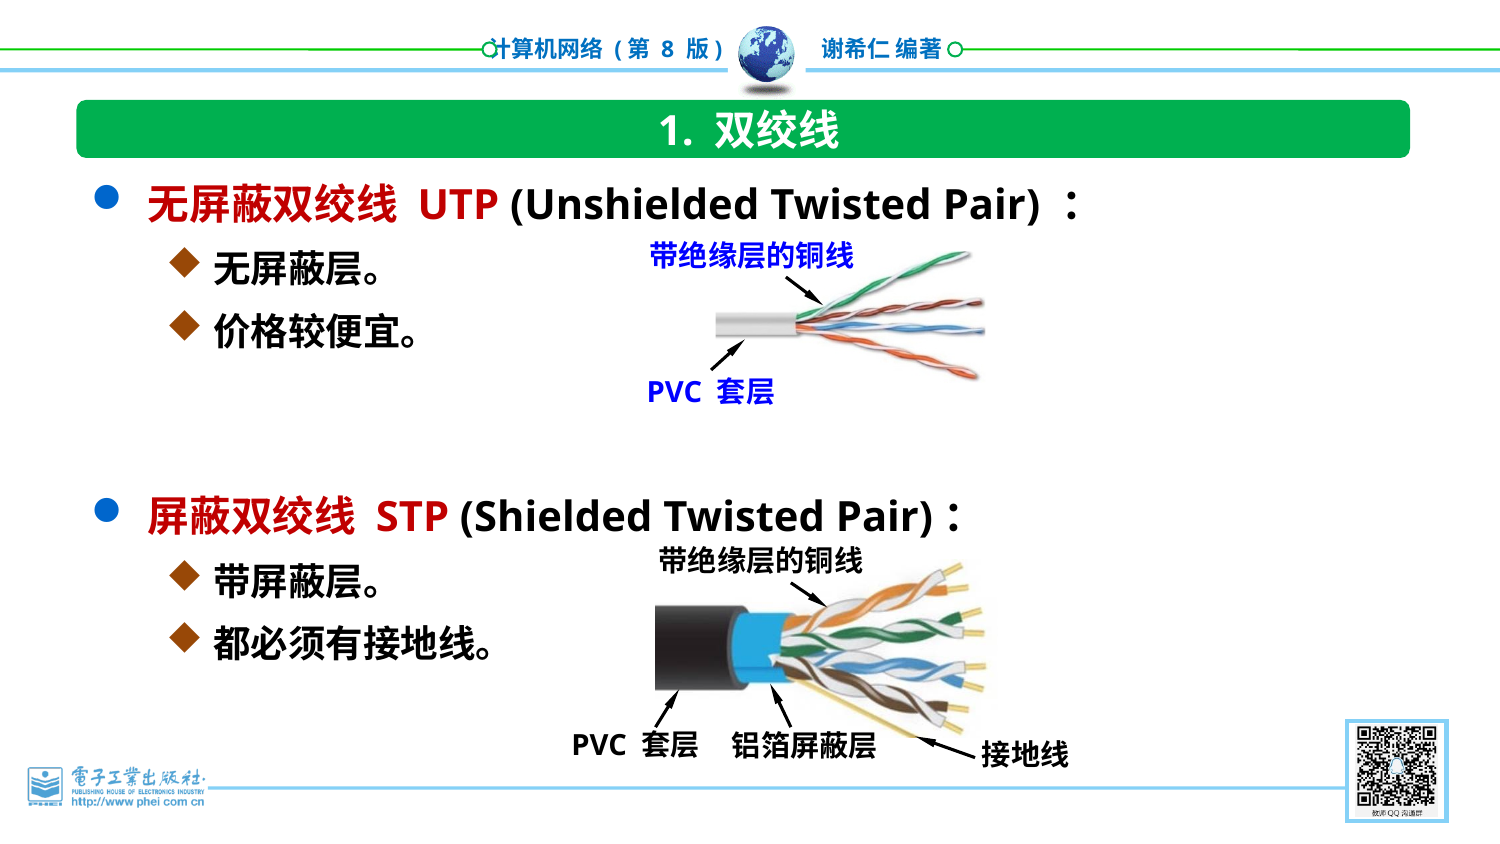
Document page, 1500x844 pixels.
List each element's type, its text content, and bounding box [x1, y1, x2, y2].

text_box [549, 534, 1086, 780]
list 无屏蔽双绞线 UTP (Unshielded Twisted Pair) ： 无屏蔽层。 价格较便宜。 屏蔽双绞线 STP (Shielded Twisted Pair)： 带屏蔽层。 都必须有接地线。 [76, 158, 1410, 712]
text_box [624, 230, 986, 418]
picture [736, 24, 796, 99]
picture [1355, 724, 1438, 817]
list 1. 双绞线 [204, 99, 1293, 158]
picture [23, 764, 208, 809]
